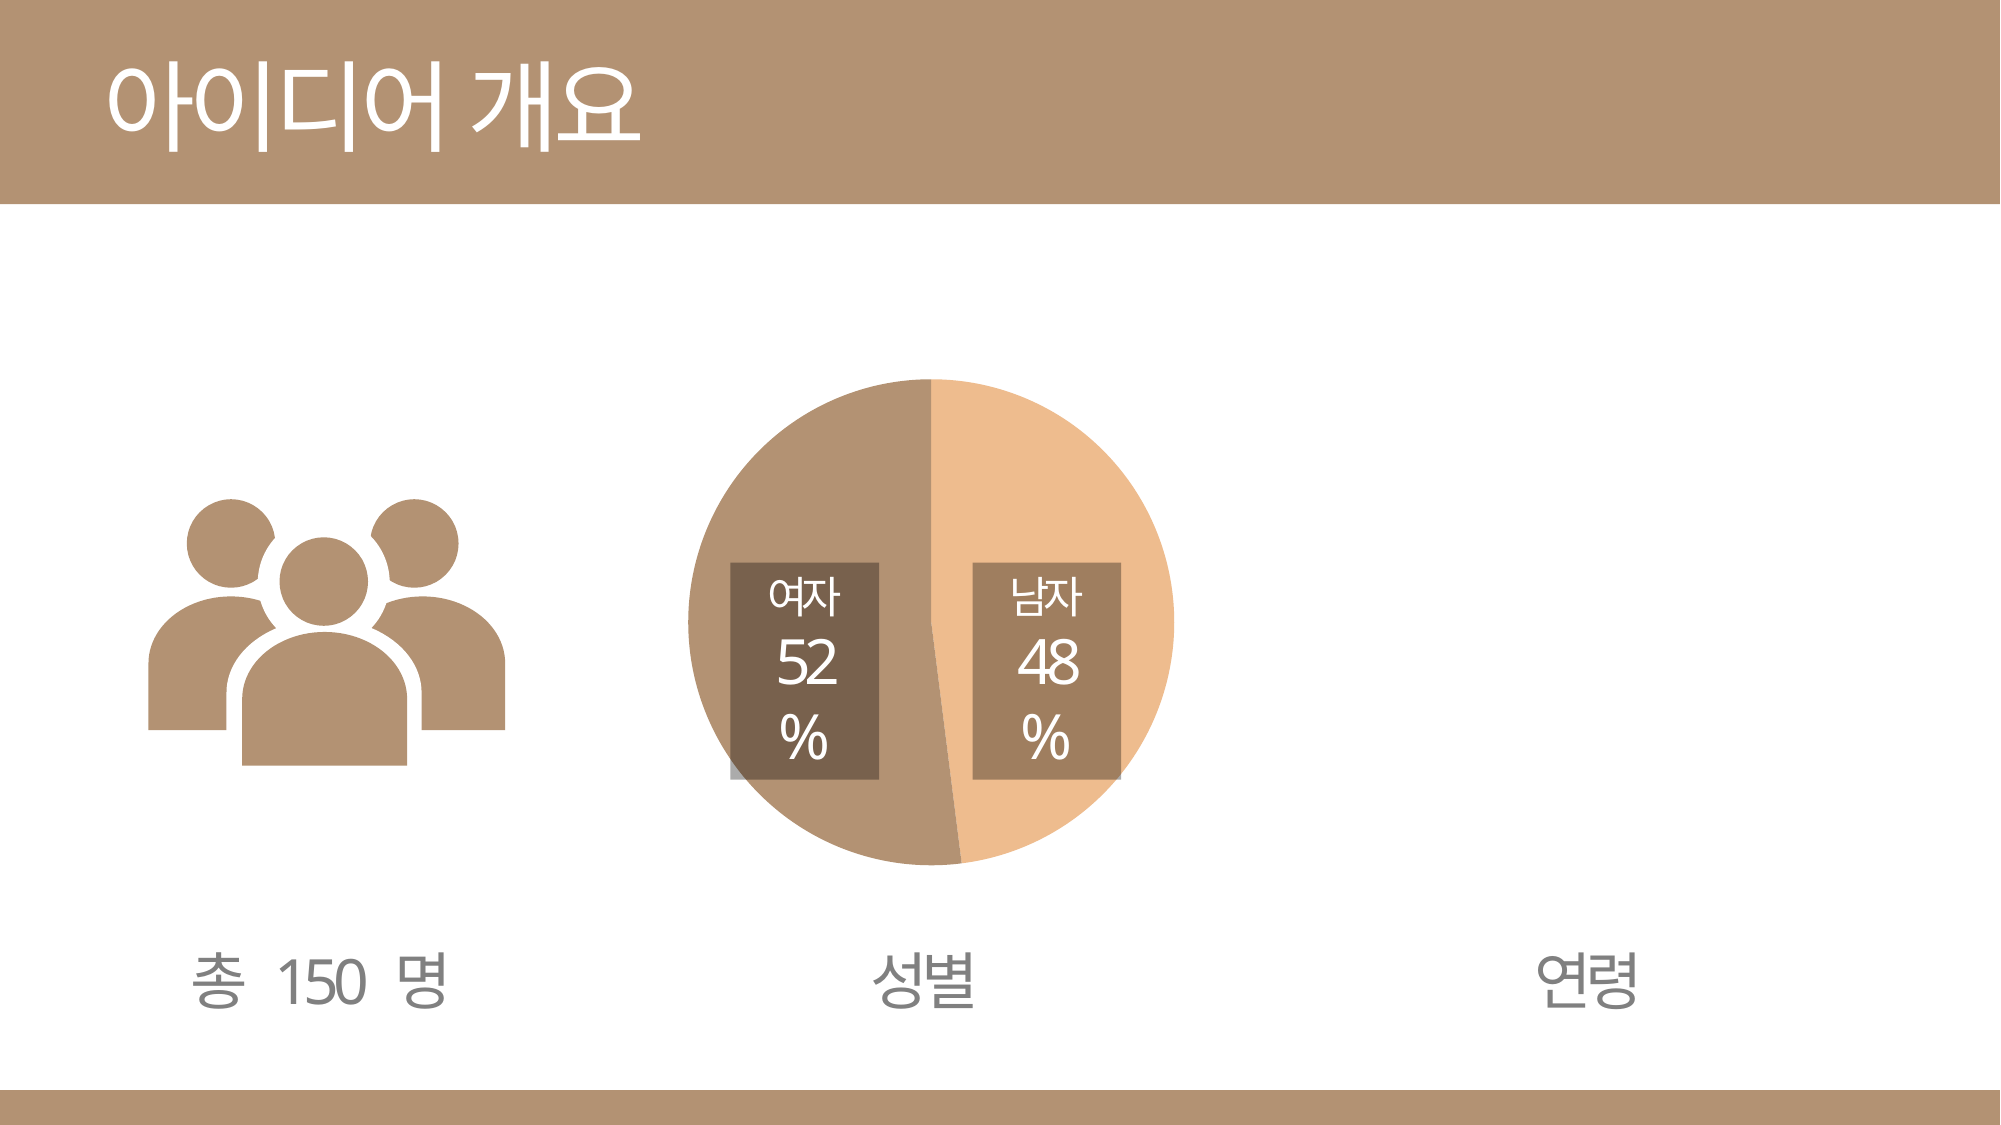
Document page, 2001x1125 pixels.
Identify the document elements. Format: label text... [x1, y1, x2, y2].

text_box 아이디어 개요 [88, 37, 661, 173]
text_box [226, 629, 285, 767]
text_box 연령 [1421, 934, 1756, 1024]
text_box [370, 498, 460, 589]
text_box [241, 630, 409, 767]
text_box 총 150 명 [154, 934, 489, 1024]
text_box [374, 595, 507, 732]
text_box [147, 595, 274, 732]
text_box [278, 536, 370, 627]
text_box [256, 515, 391, 638]
text_box 성별 [757, 934, 1092, 1024]
text_box [0, 0, 2000, 205]
chart [678, 359, 1185, 885]
text_box [185, 498, 276, 589]
text_box [363, 628, 422, 767]
text_box [0, 1089, 2000, 1125]
